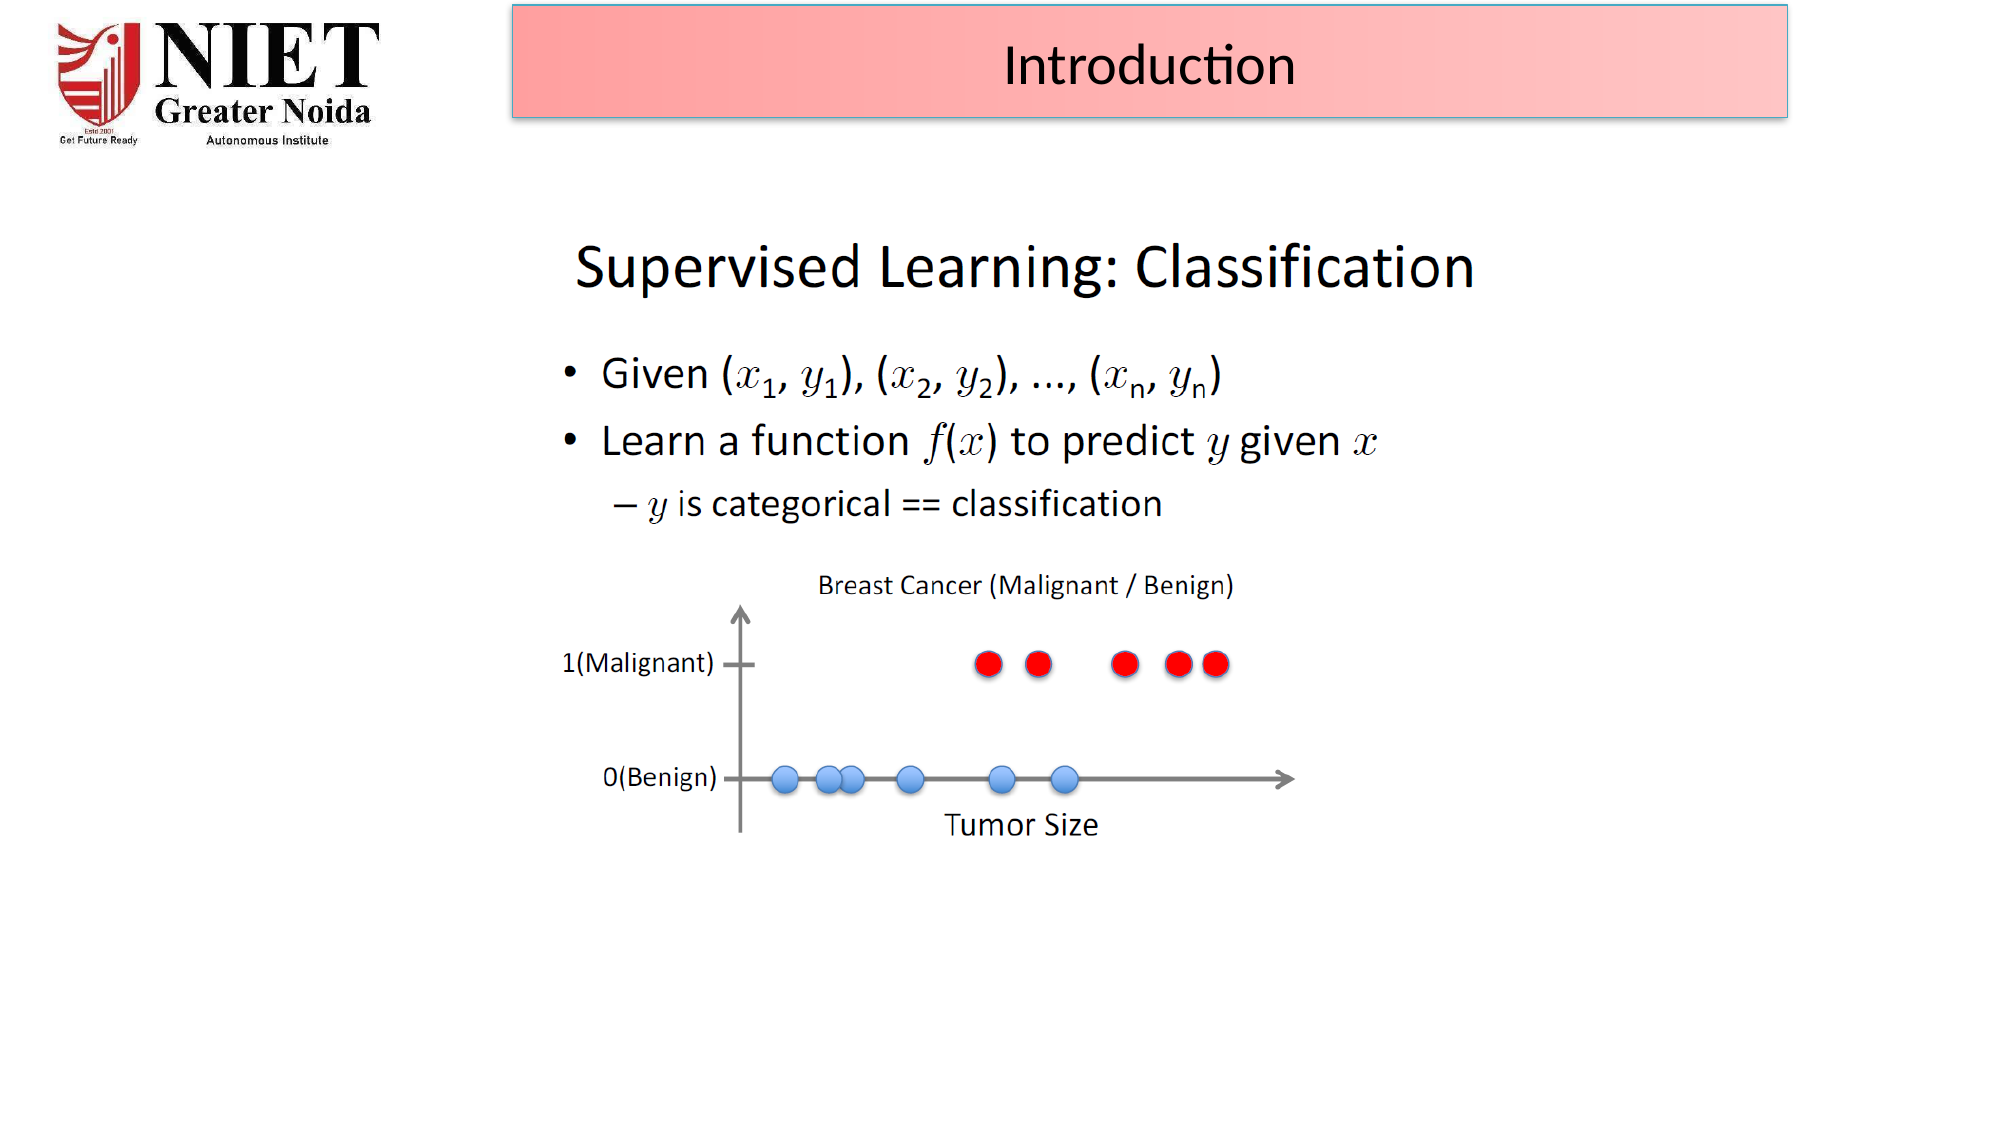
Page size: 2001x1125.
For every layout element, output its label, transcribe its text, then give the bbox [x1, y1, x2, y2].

picture [37, 5, 401, 162]
text_box Introduction [512, 4, 1788, 118]
picture [507, 230, 1492, 895]
